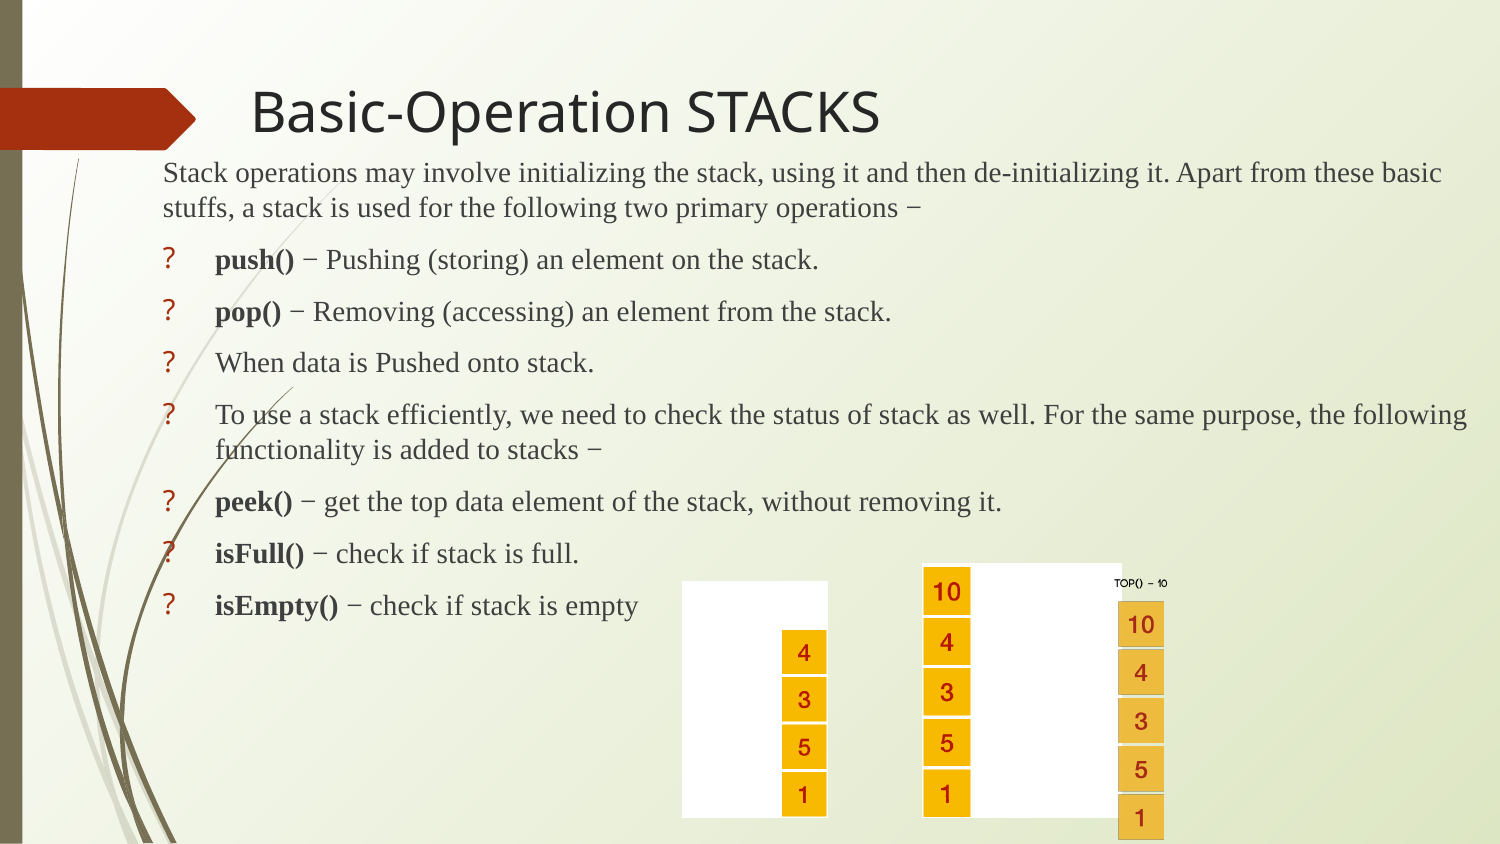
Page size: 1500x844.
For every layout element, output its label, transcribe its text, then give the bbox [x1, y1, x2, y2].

picture [682, 581, 828, 818]
picture [921, 563, 1170, 840]
list Stack operations may involve initializing the stack, using it and then de-initializing it. Apart from these basic stuffs, a stack is used for the following two primary operations − push() − Pushing (storing) an element on the stack. pop() − Removing (accessing) an element from the stack. When data is Pushed onto stack. To use a stack efficiently, we need to check the status of stack as well. For the same purpose, the following functionality is added to stacks − peek() − get the top data element of the stack, without removing it. isFull() − check if stack is full. isEmpty() − check if stack is empty [134, 147, 1488, 673]
title Basic-Operation STACKS [239, 57, 1062, 147]
